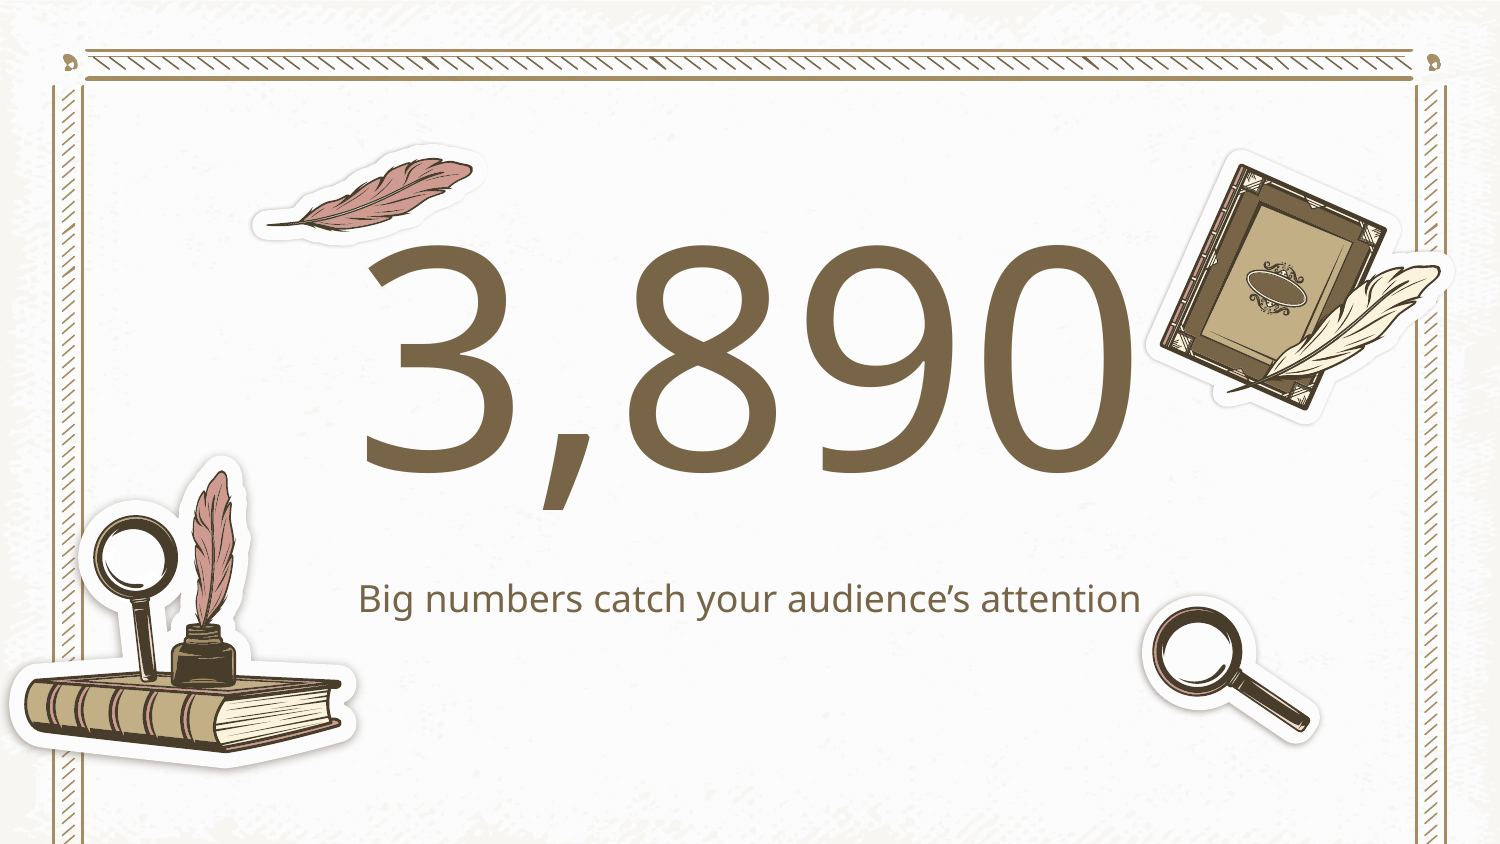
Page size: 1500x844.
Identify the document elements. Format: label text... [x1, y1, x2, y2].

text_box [1137, 568, 1311, 790]
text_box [246, 160, 492, 240]
subtitle Big numbers catch your audience’s attention [361, 559, 1290, 642]
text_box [1157, 169, 1416, 425]
title 3,890 [210, 254, 1290, 548]
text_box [8, 455, 358, 769]
